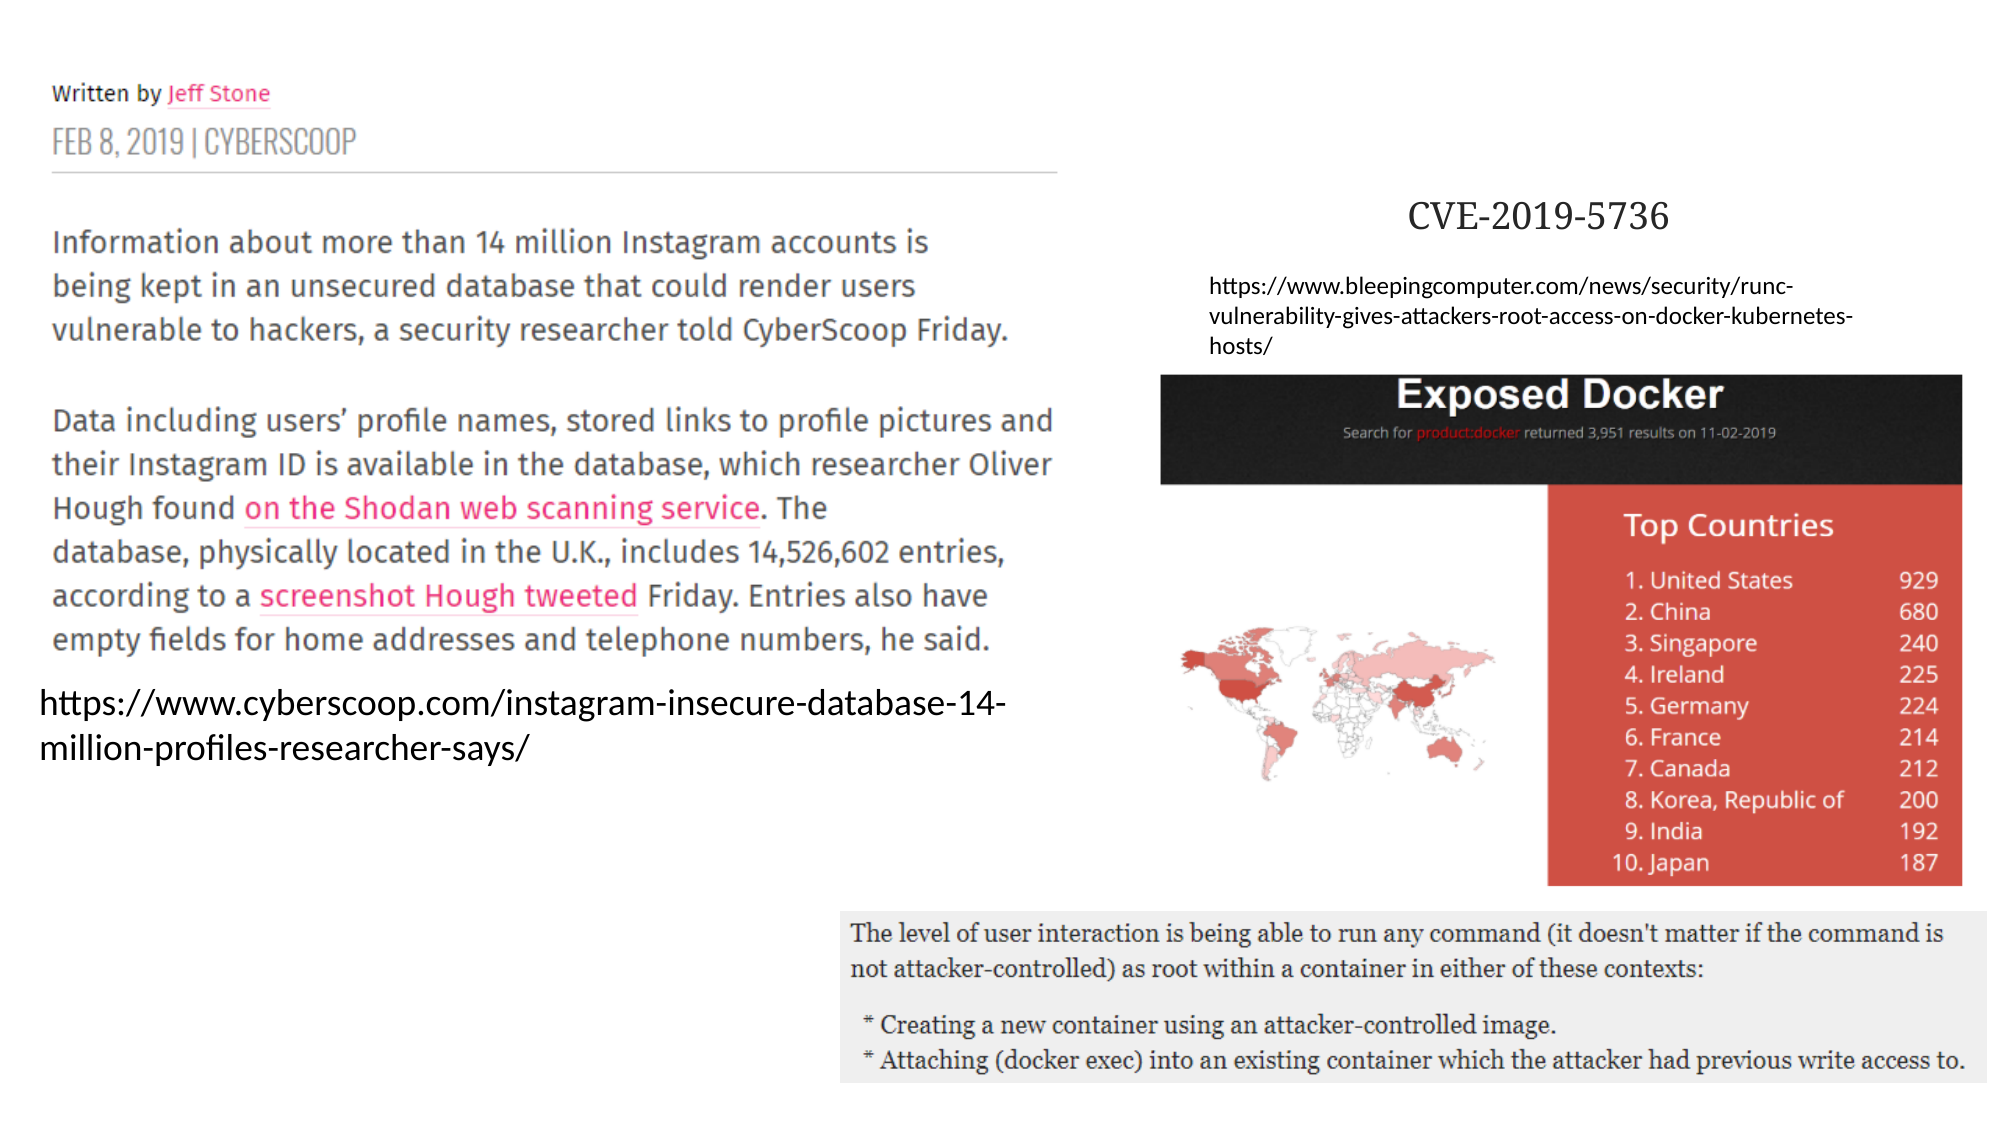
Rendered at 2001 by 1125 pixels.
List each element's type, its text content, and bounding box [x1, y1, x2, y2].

text_box https://www.bleepingcomputer.com/news/security/runc-vulnerability-gives-attackers-root-access-on-docker-kubernetes-hosts/ [1194, 261, 1874, 360]
picture [840, 911, 1987, 1083]
picture [24, 39, 1103, 682]
picture [1141, 360, 1987, 896]
text_box CVE-2019-5736 [1382, 184, 1686, 245]
text_box https://www.cyberscoop.com/instagram-insecure-database-14-million-profiles-researcher-says/ [24, 682, 1025, 776]
